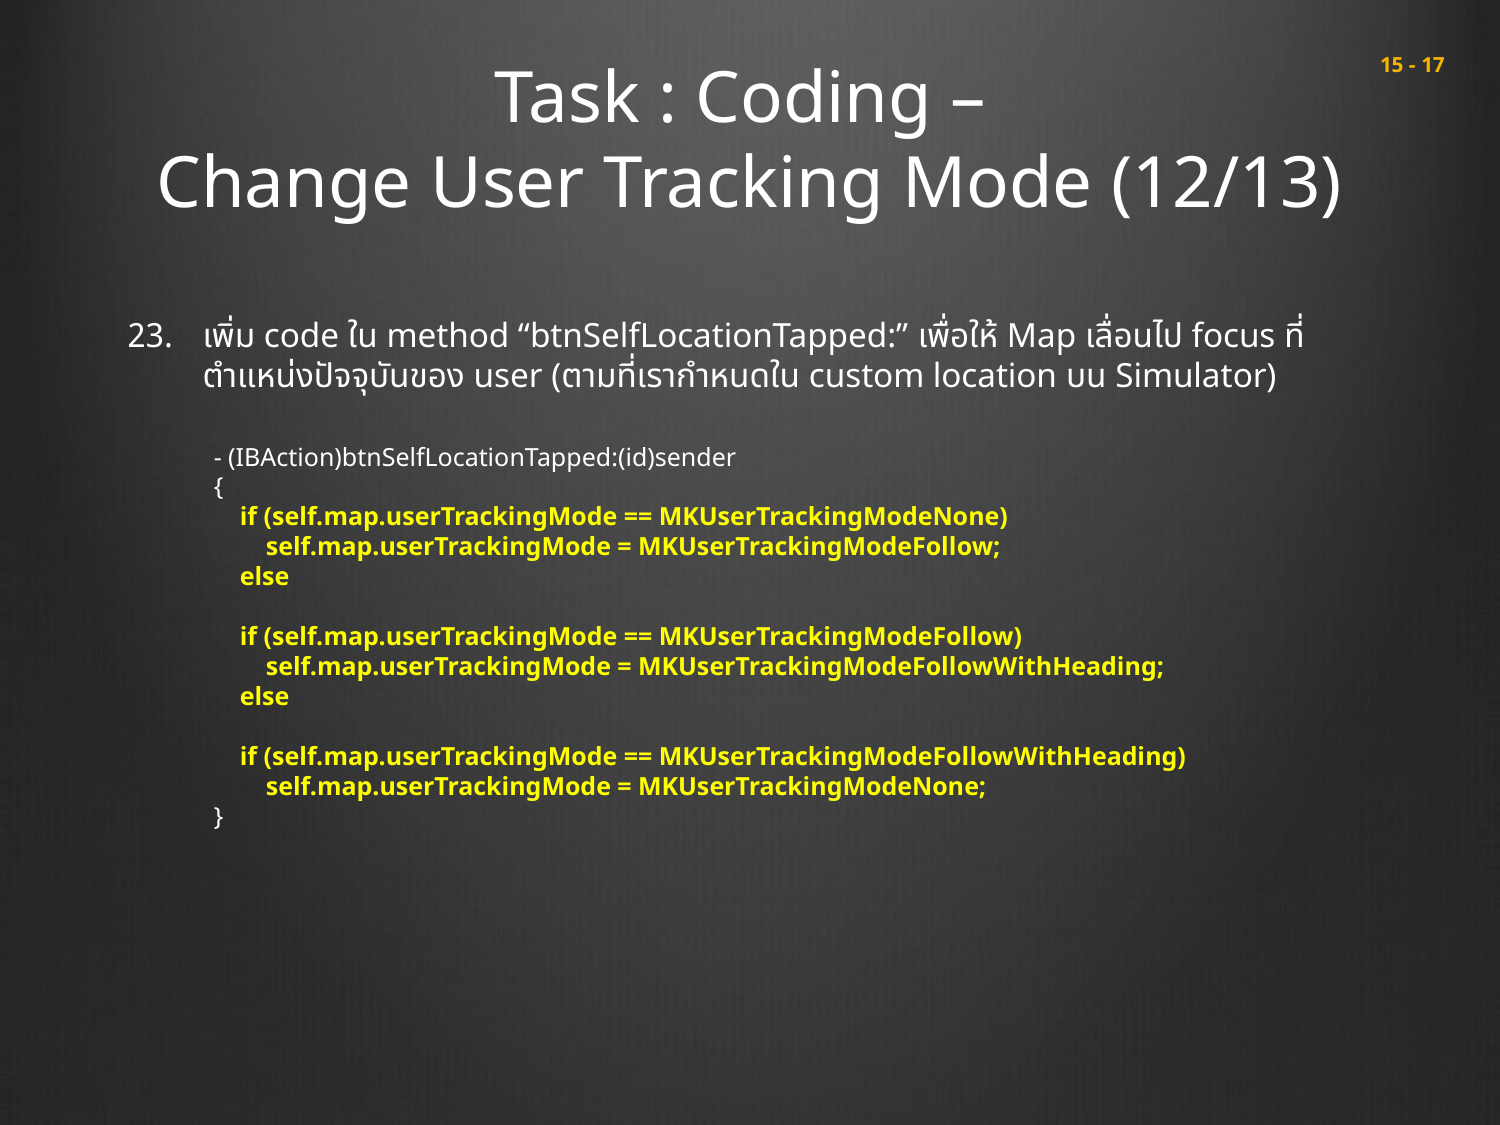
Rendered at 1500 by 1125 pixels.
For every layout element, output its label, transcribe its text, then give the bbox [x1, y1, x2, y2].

text_box 15 - 17 [1306, 43, 1460, 86]
text_box - (IBAction)btnSelfLocationTapped:(id)sender { if (self.map.userTrackingMode == MKUserTrackingModeNone) self.map.userTrackingMode = MKUserTrackingModeFollow; else if (self.map.userTrackingMode == MKUserTrackingModeFollow) self.map.userTrackingMode = MKUserTrackingModeFollowWithHeading; else if (self.map.userTrackingMode == MKUserTrackingModeFollowWithHeading) self.map.userTrackingMode = MKUserTrackingModeNone; } [199, 433, 1431, 838]
list เพิ่ม code ใน method “btnSelfLocationTapped:” เพื่อให้ Map เลื่อนไป focus ที่ตำแหน่งปัจจุบันของ user (ตามที่เรากำหนดใน custom location บน Simulator) [112, 306, 1388, 1005]
title Task : Coding – Change User Tracking Mode (12/13) [112, 19, 1388, 255]
